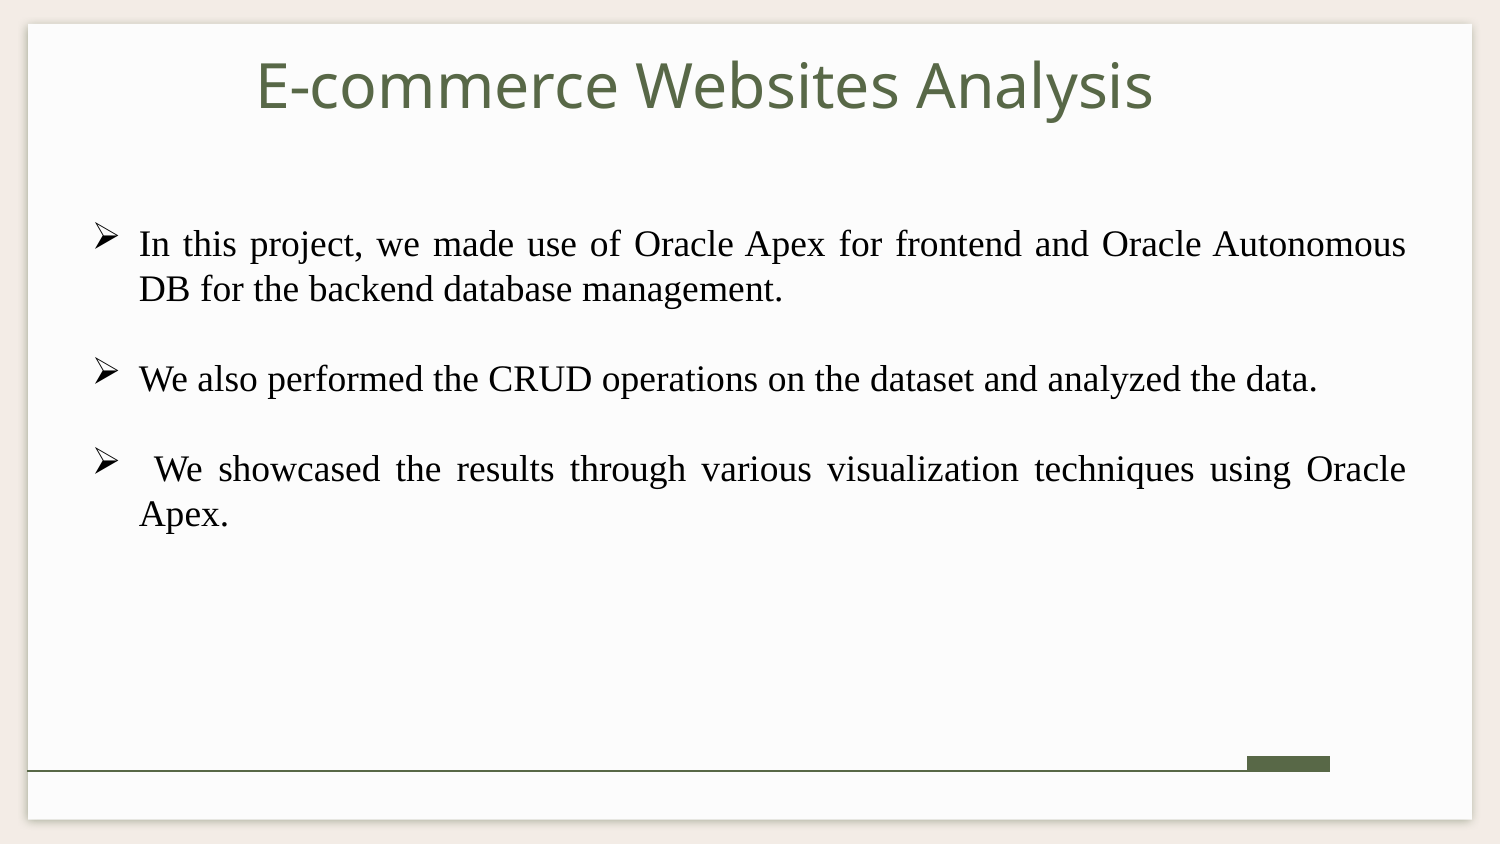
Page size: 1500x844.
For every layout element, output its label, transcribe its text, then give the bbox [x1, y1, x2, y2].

title E-commerce Websites Analysis [81, 31, 1346, 113]
text_box In this project, we made use of Oracle Apex for frontend and Oracle Autonomous DB for the backend database management. We also performed the CRUD operations on the dataset and analyzed the data. We showcased the results through various visualization techniques using Oracle Apex. [77, 166, 1423, 586]
